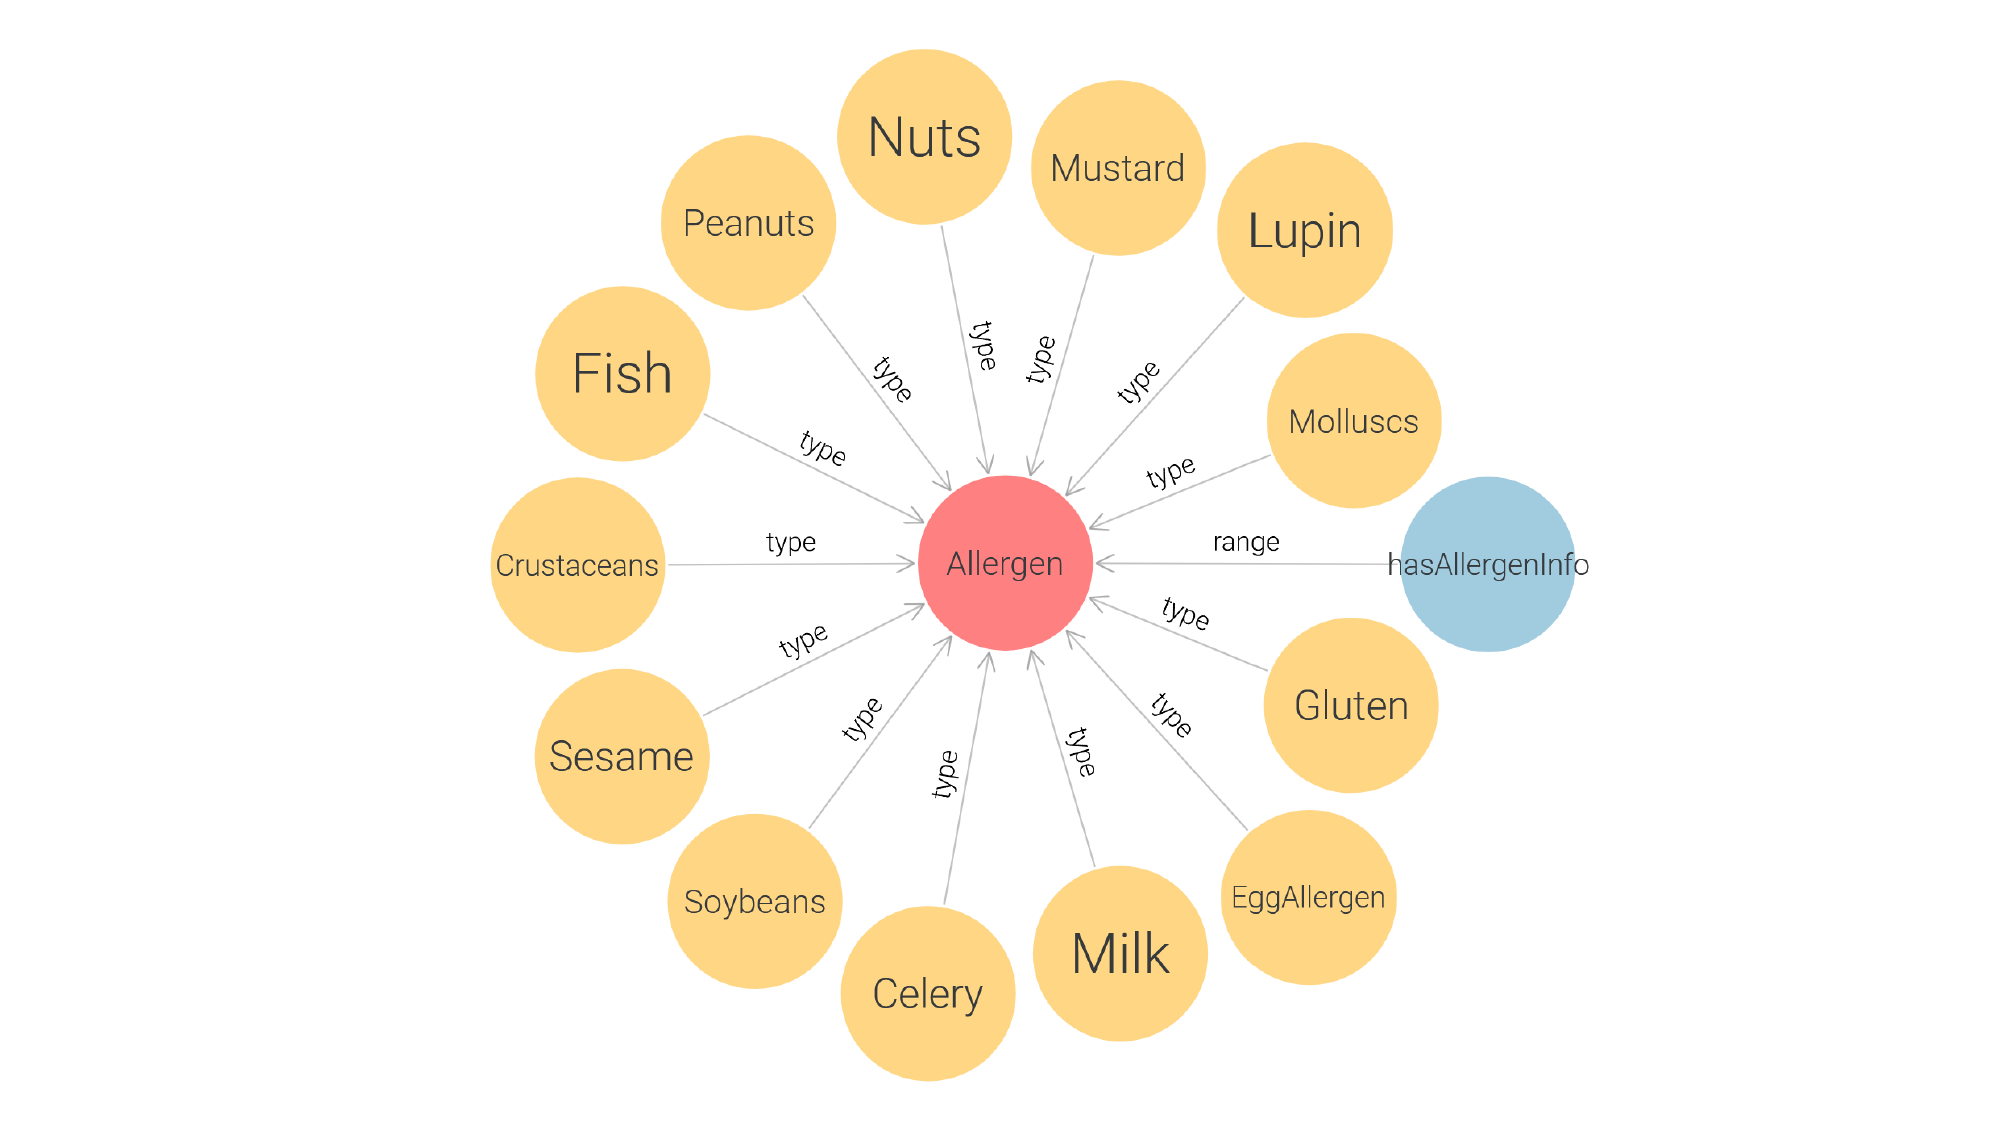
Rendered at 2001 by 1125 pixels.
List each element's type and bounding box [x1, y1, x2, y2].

list [363, 0, 1663, 1125]
